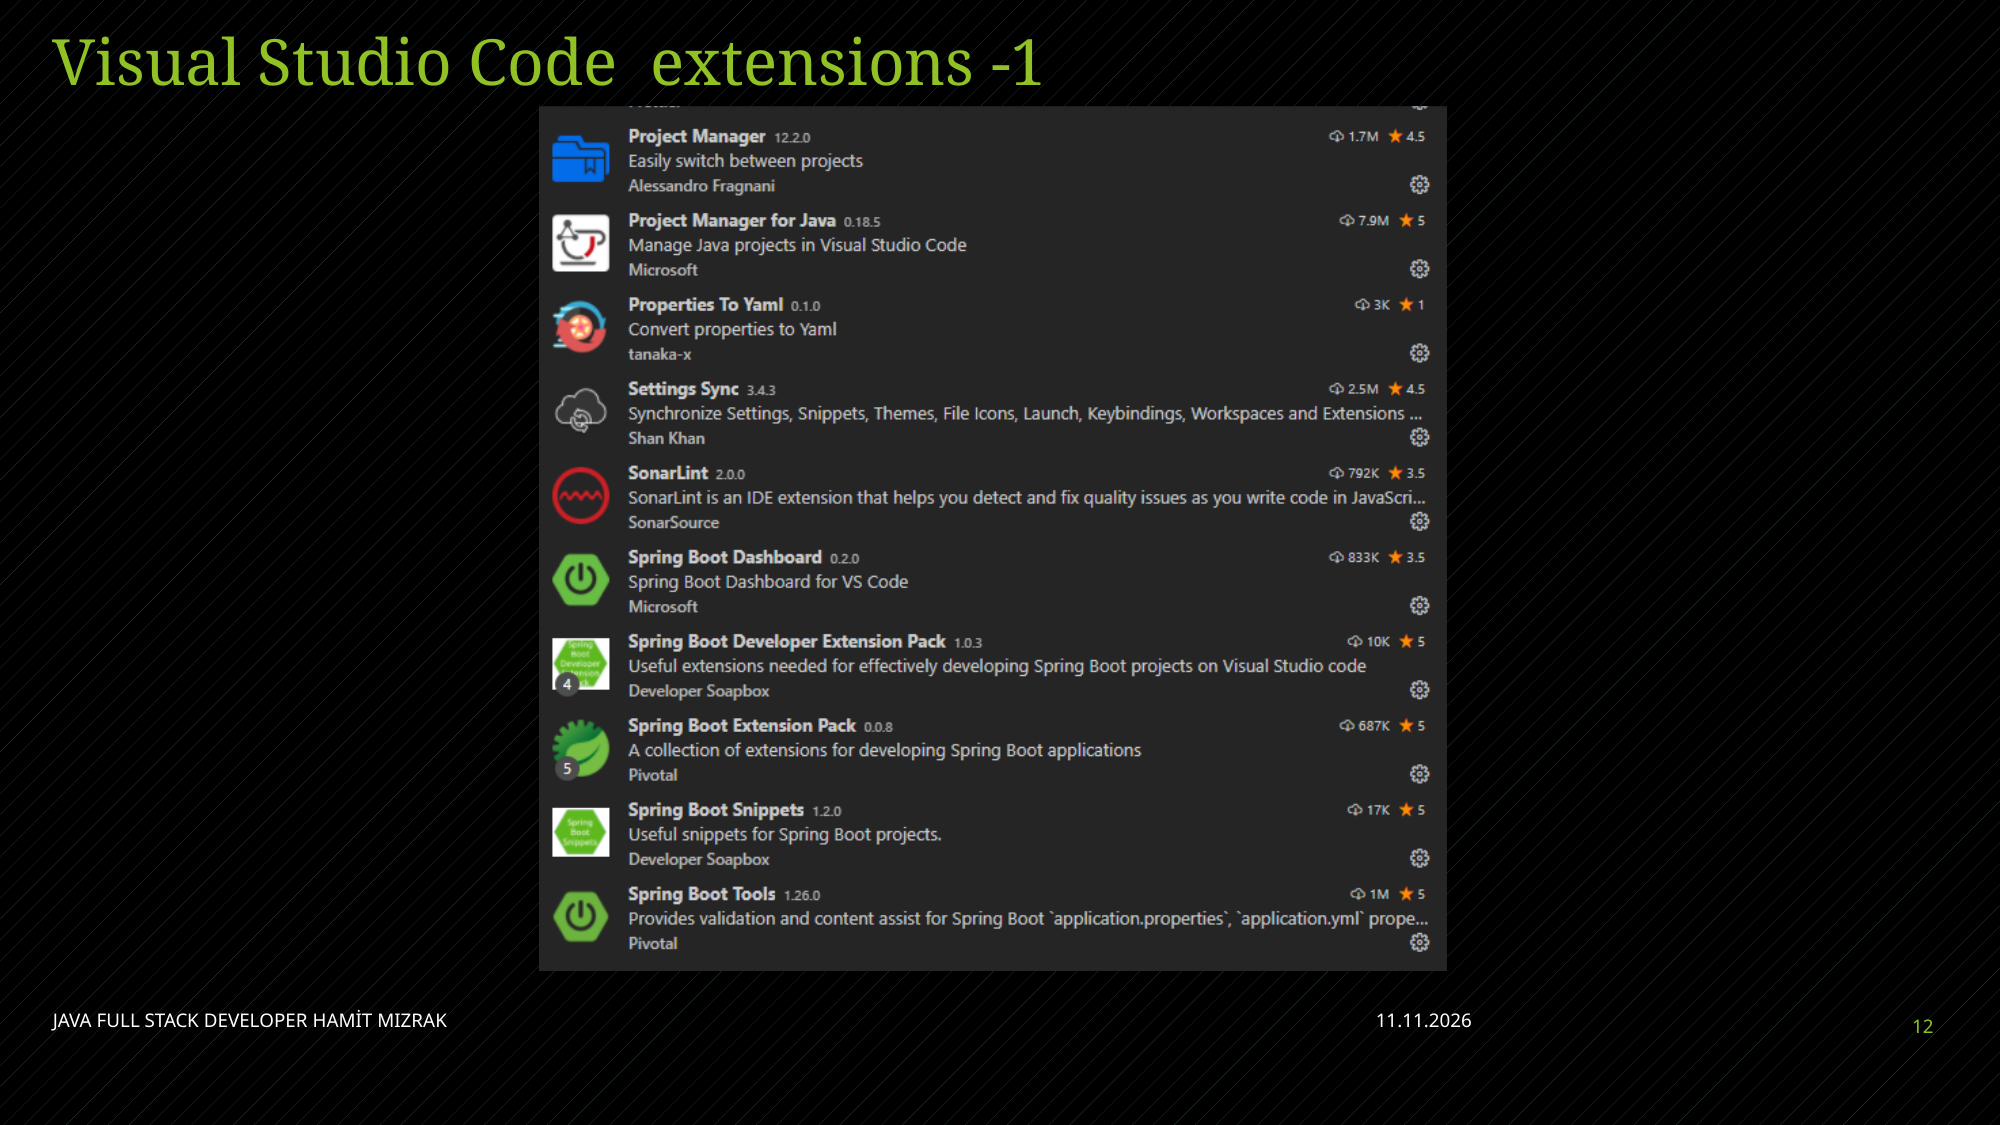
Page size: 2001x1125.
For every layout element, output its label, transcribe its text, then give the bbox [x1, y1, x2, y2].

footer JAVA FULL STACK DEVELOPER HAMİT MIZRAK [37, 991, 1145, 1051]
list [538, 105, 1448, 971]
slide_number 12 [1836, 997, 1949, 1058]
title Visual Studio Code extensions -1 [37, 14, 1949, 107]
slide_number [1181, 991, 1487, 1051]
